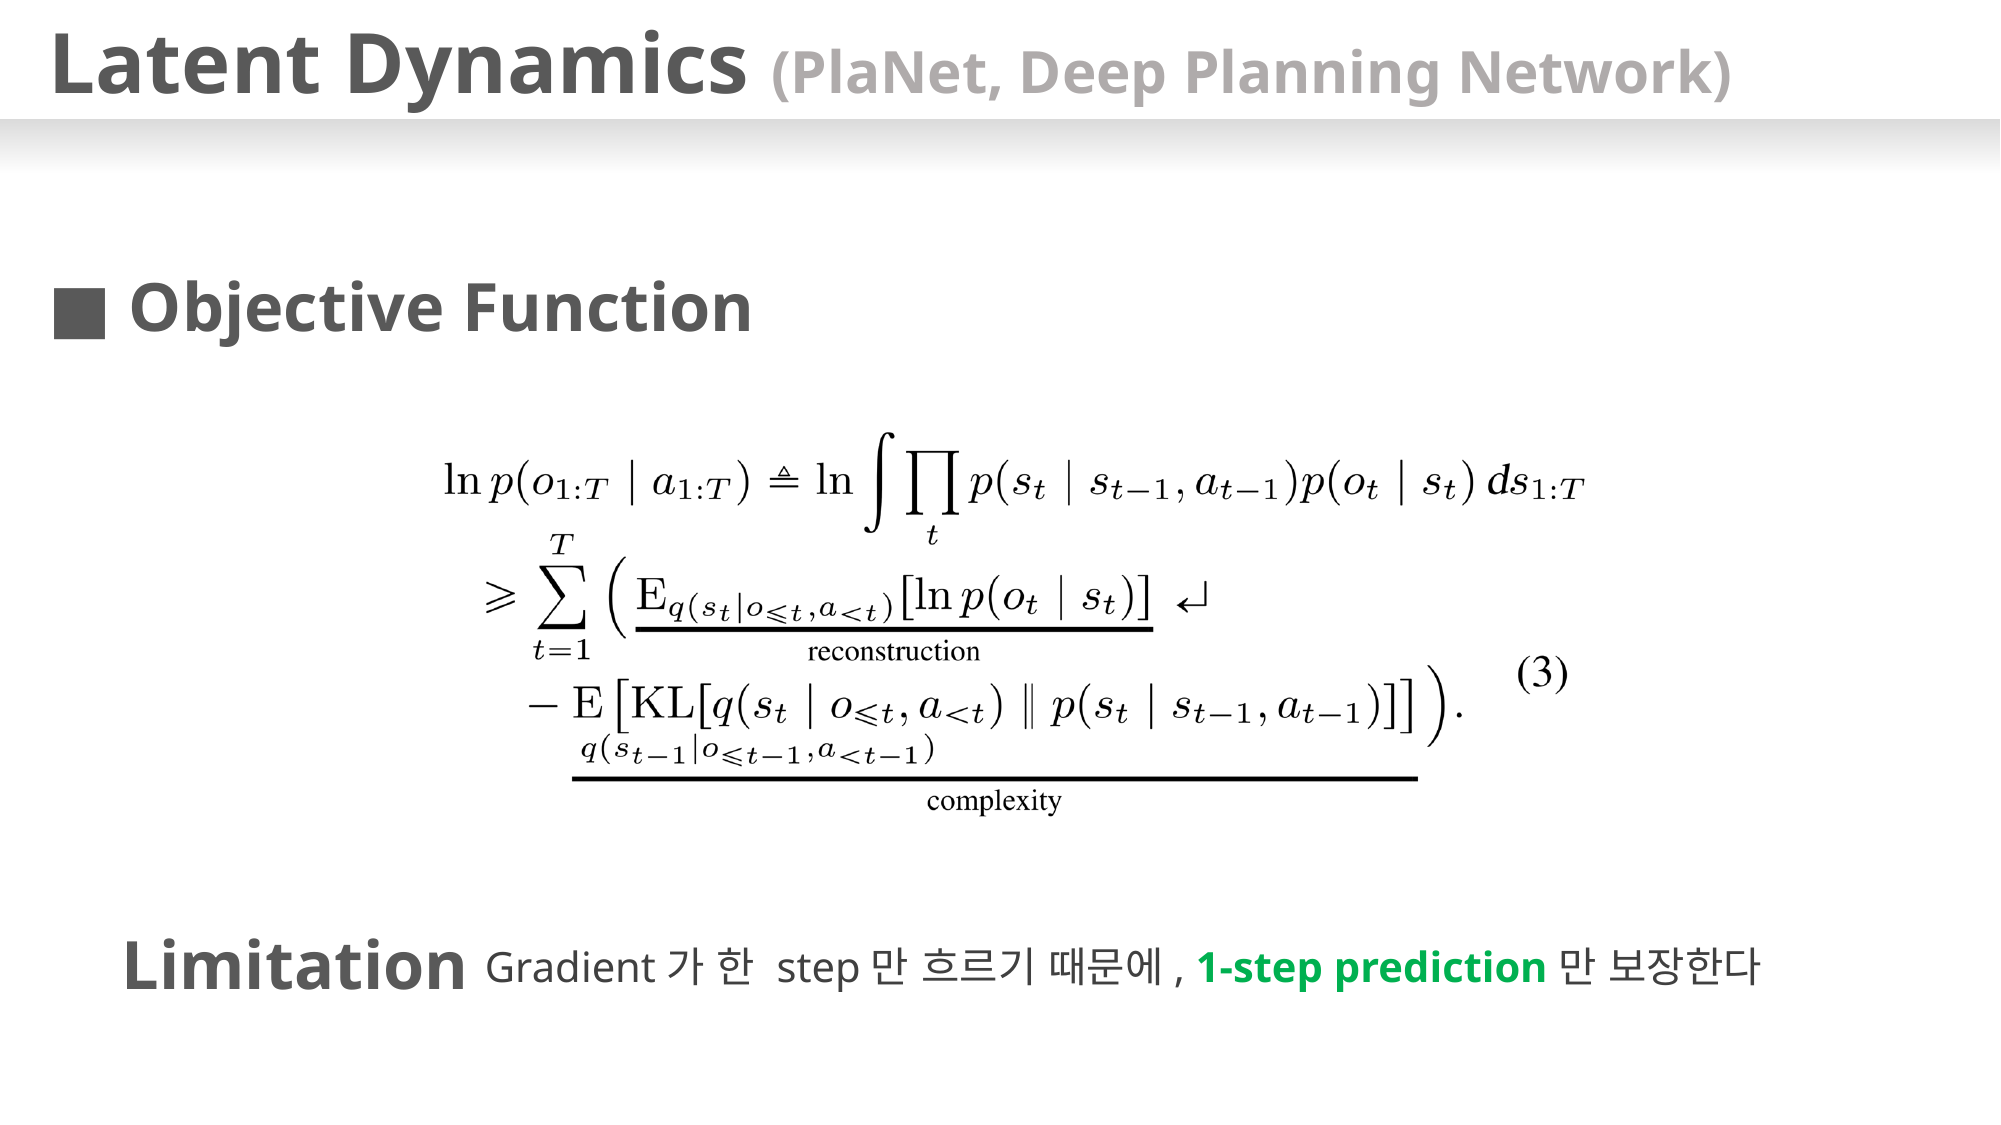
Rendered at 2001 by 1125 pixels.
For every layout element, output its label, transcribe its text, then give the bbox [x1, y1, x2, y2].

text_box Limitation [106, 858, 1606, 1012]
text_box [0, 118, 2000, 193]
text_box ■ Objective Function [33, 200, 1533, 354]
text_box Gradient가 한 step만 흐르기 때문에, 1-step prediction만 보장한다 [469, 900, 1799, 999]
text_box Latent Dynamics (PlaNet, Deep Planning Network) [33, 10, 2000, 120]
picture [435, 421, 1599, 828]
